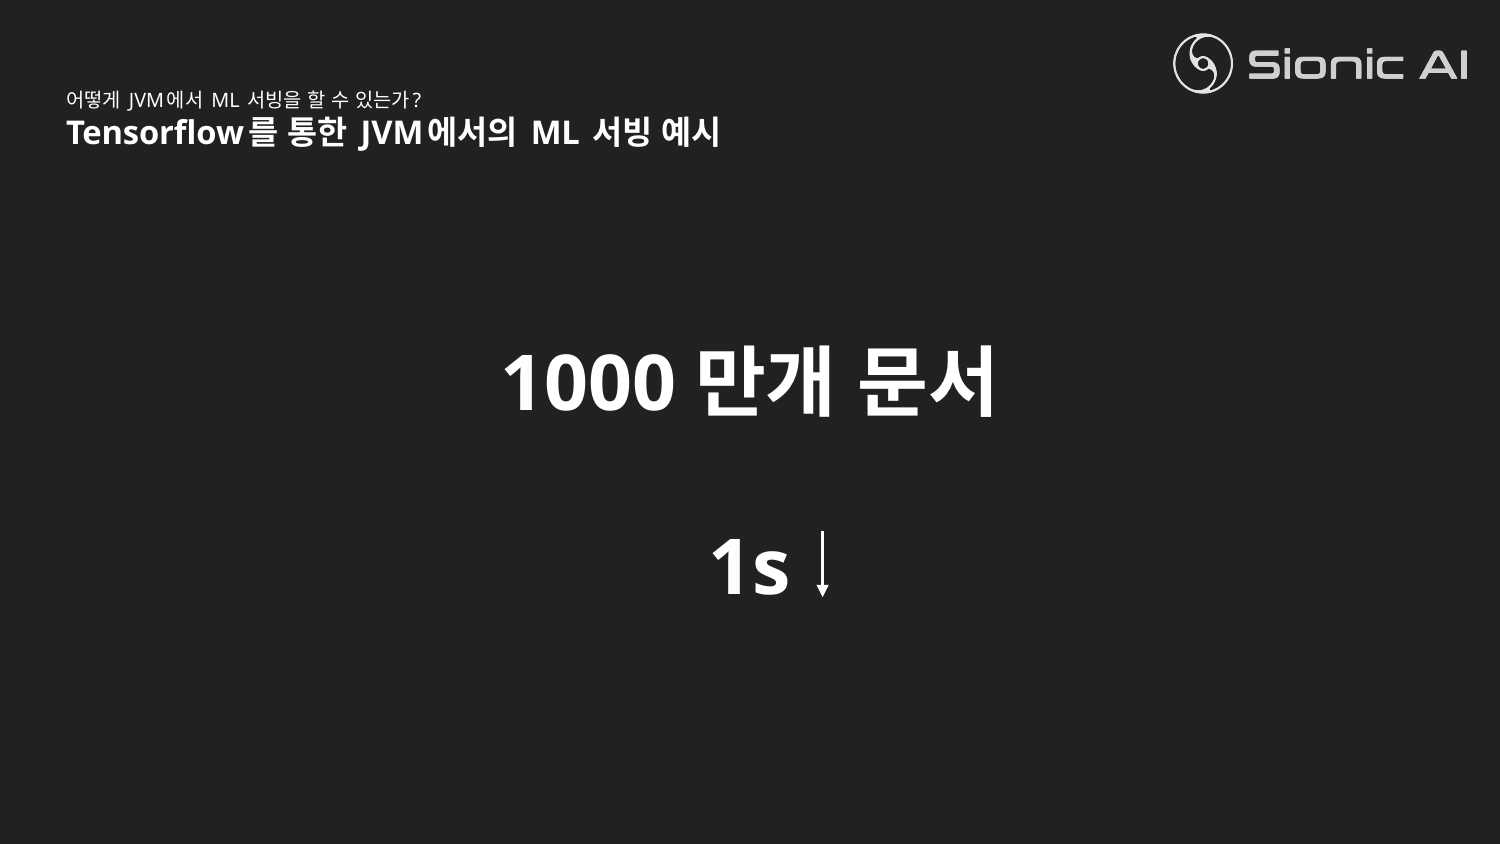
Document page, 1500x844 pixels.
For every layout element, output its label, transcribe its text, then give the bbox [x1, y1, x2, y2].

picture [1171, 30, 1469, 96]
title 1000만개 문서 1s [51, 303, 1449, 641]
title 어떻게 JVM에서 ML 서빙을 할 수 있는가? Tensorflow를 통한 JVM에서의 ML 서빙 예시 [51, 72, 1449, 167]
